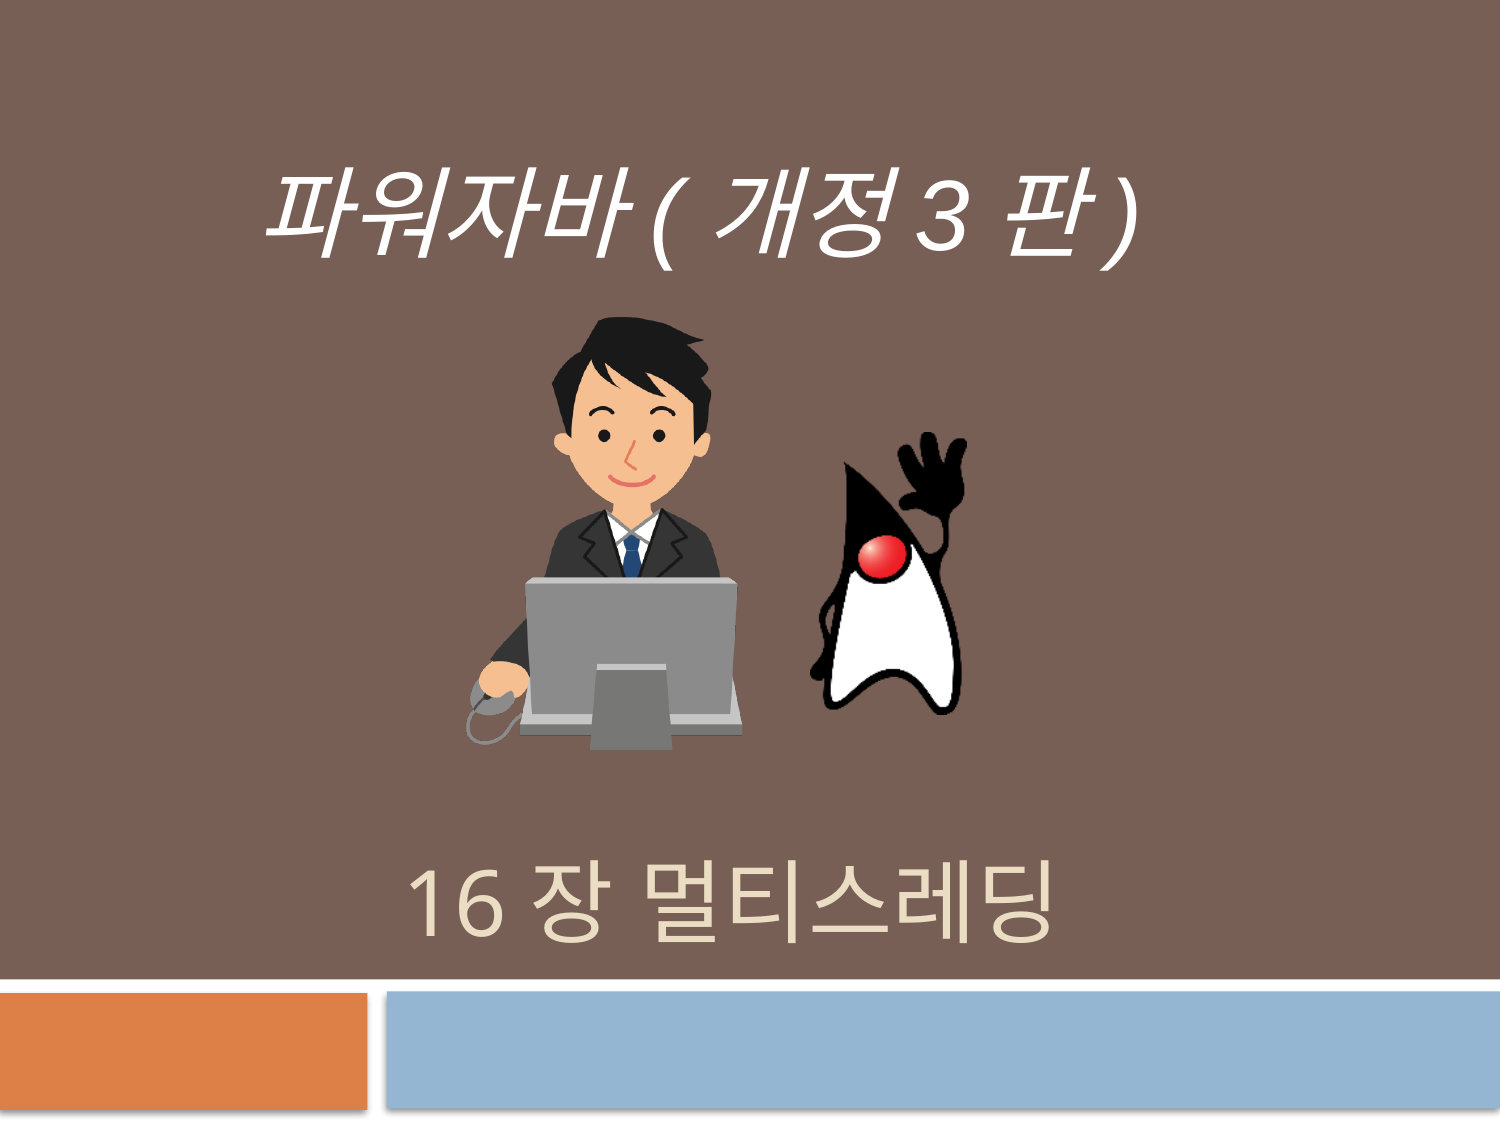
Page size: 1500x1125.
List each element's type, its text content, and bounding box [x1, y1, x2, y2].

picture [387, 314, 968, 751]
title 16장 멀티스레딩 [387, 662, 1450, 963]
text_box 파워자바(개정3판) [242, 142, 1158, 278]
